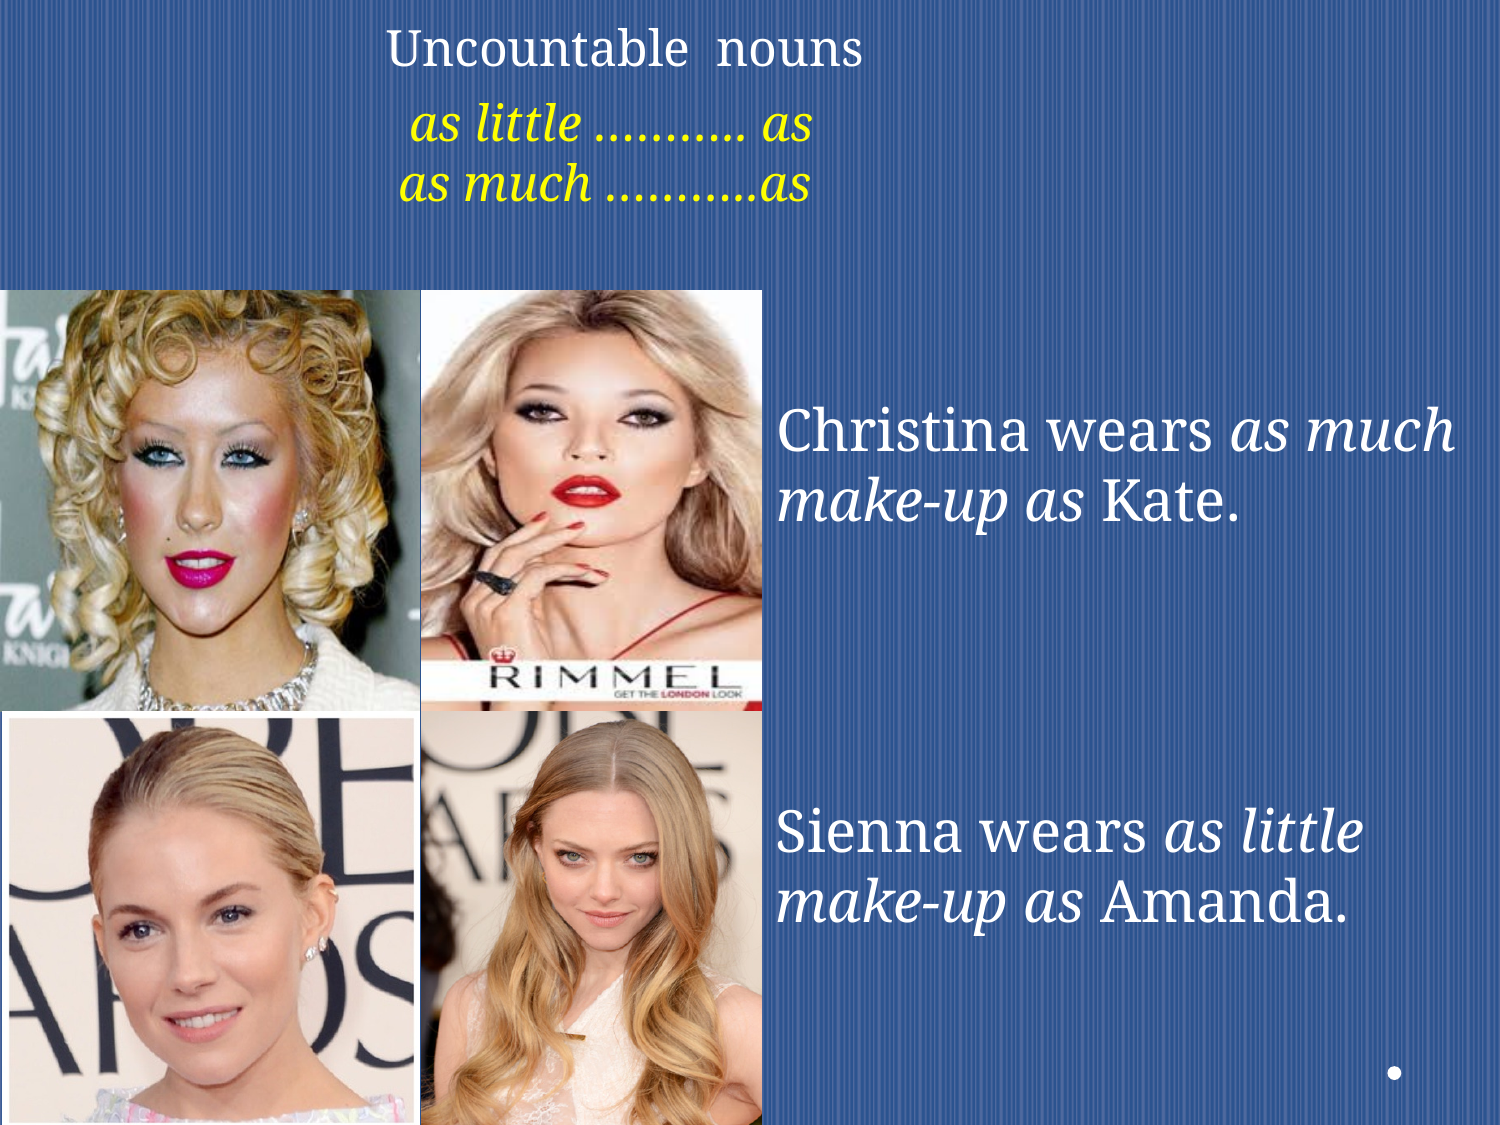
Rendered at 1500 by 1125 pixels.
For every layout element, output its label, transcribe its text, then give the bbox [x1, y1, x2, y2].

picture [421, 290, 762, 1125]
text_box Christina wears as much make-up as Kate. [767, 385, 1500, 540]
text_box Sienna wears as little make-up as Amanda. [767, 786, 1499, 942]
picture [0, 290, 420, 1125]
text_box as little ……….. as as much ………..as [313, 84, 910, 220]
text_box Uncountable nouns [371, 8, 910, 84]
